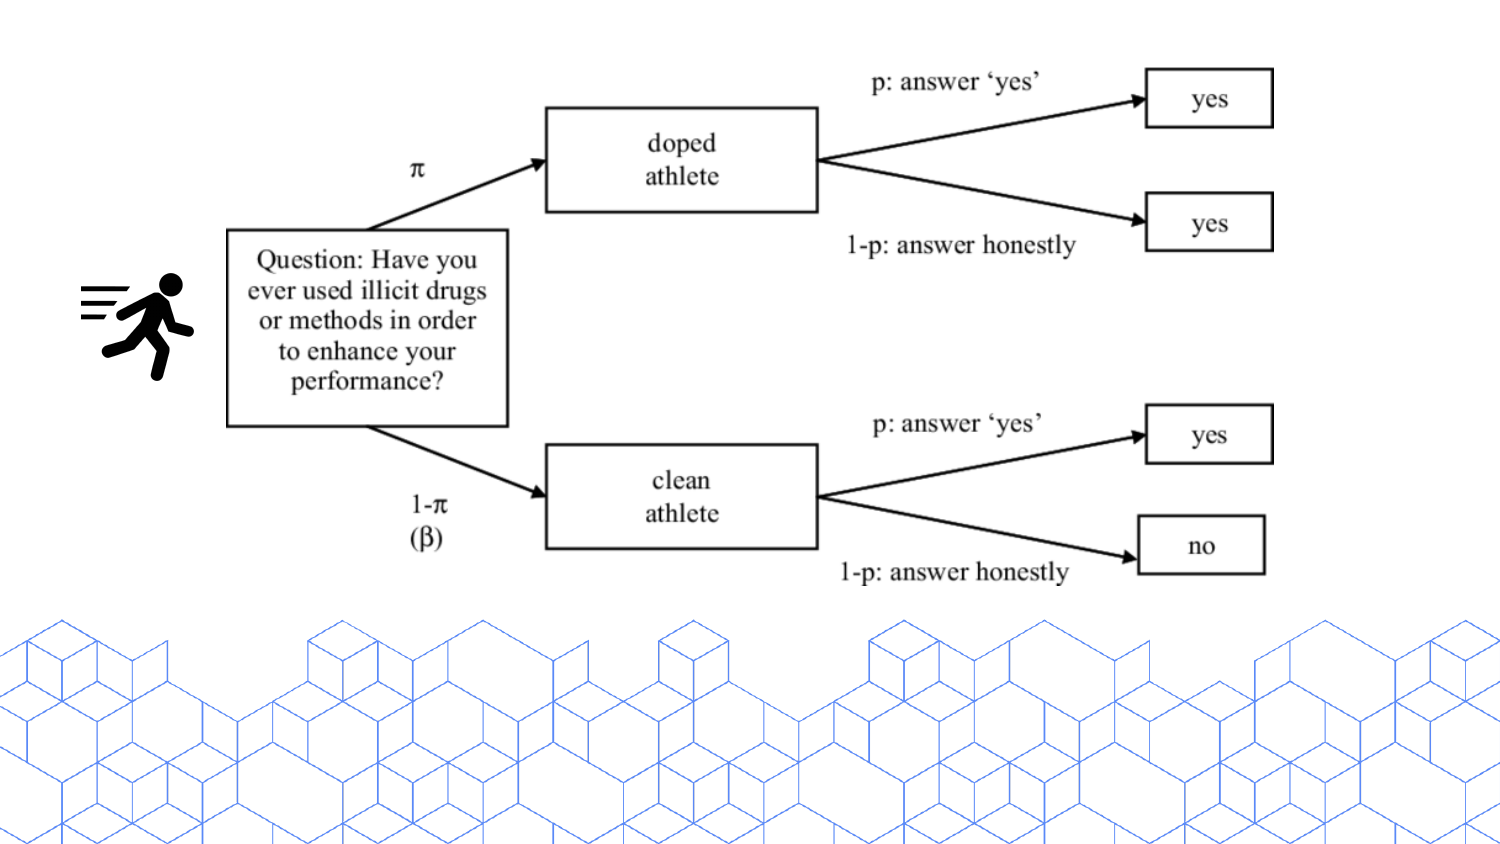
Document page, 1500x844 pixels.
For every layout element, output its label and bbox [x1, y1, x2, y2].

picture [0, 619, 1500, 844]
picture [226, 67, 1274, 587]
picture [81, 272, 194, 381]
